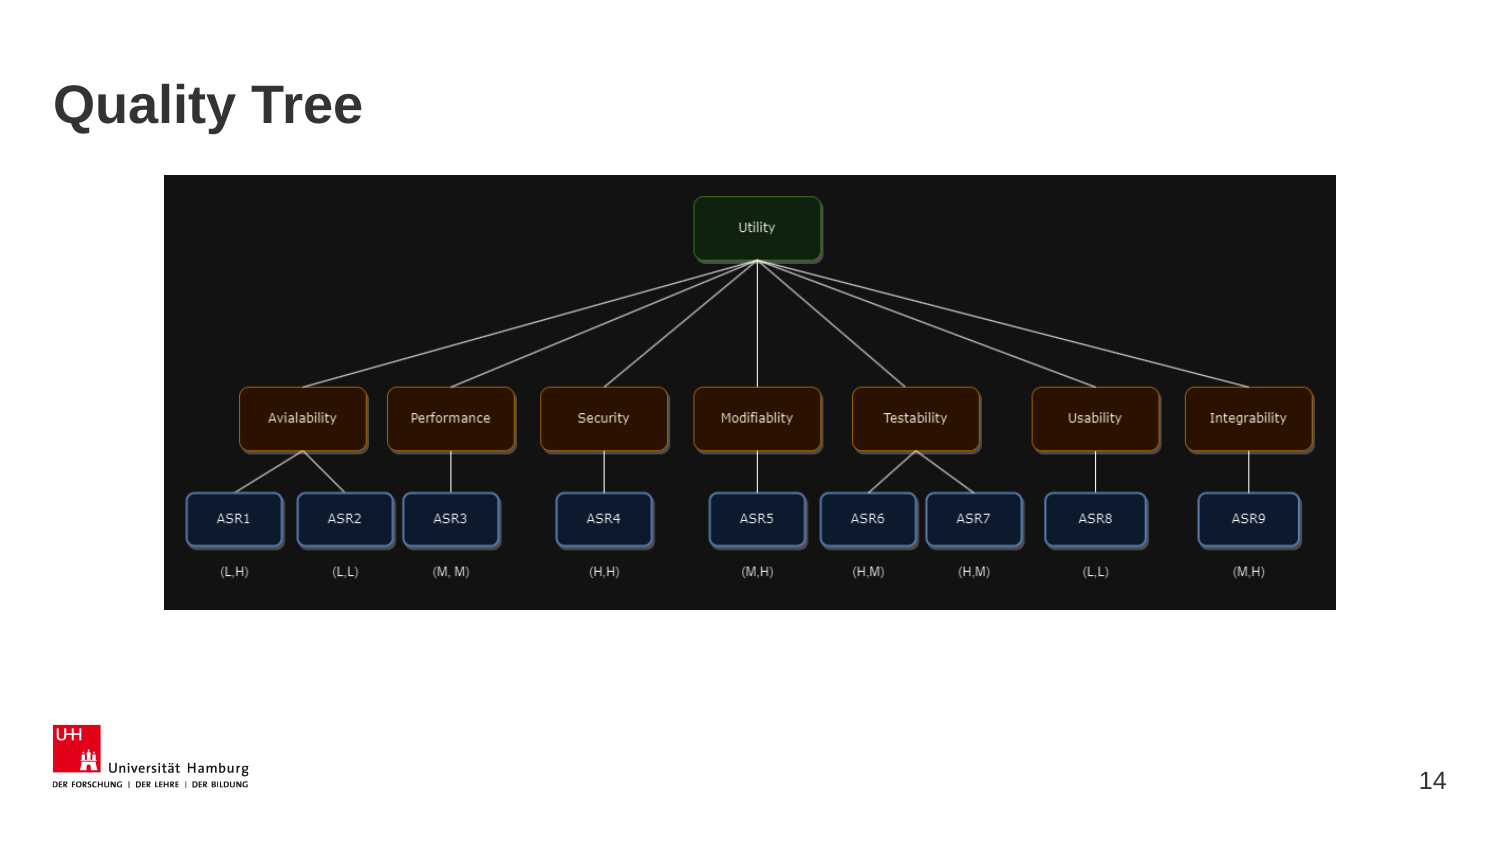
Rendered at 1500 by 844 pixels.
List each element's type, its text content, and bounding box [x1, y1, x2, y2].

slide_number 14 [1338, 757, 1447, 803]
picture [5, 677, 296, 812]
picture [164, 175, 1336, 610]
title Quality Tree [53, 55, 1447, 151]
